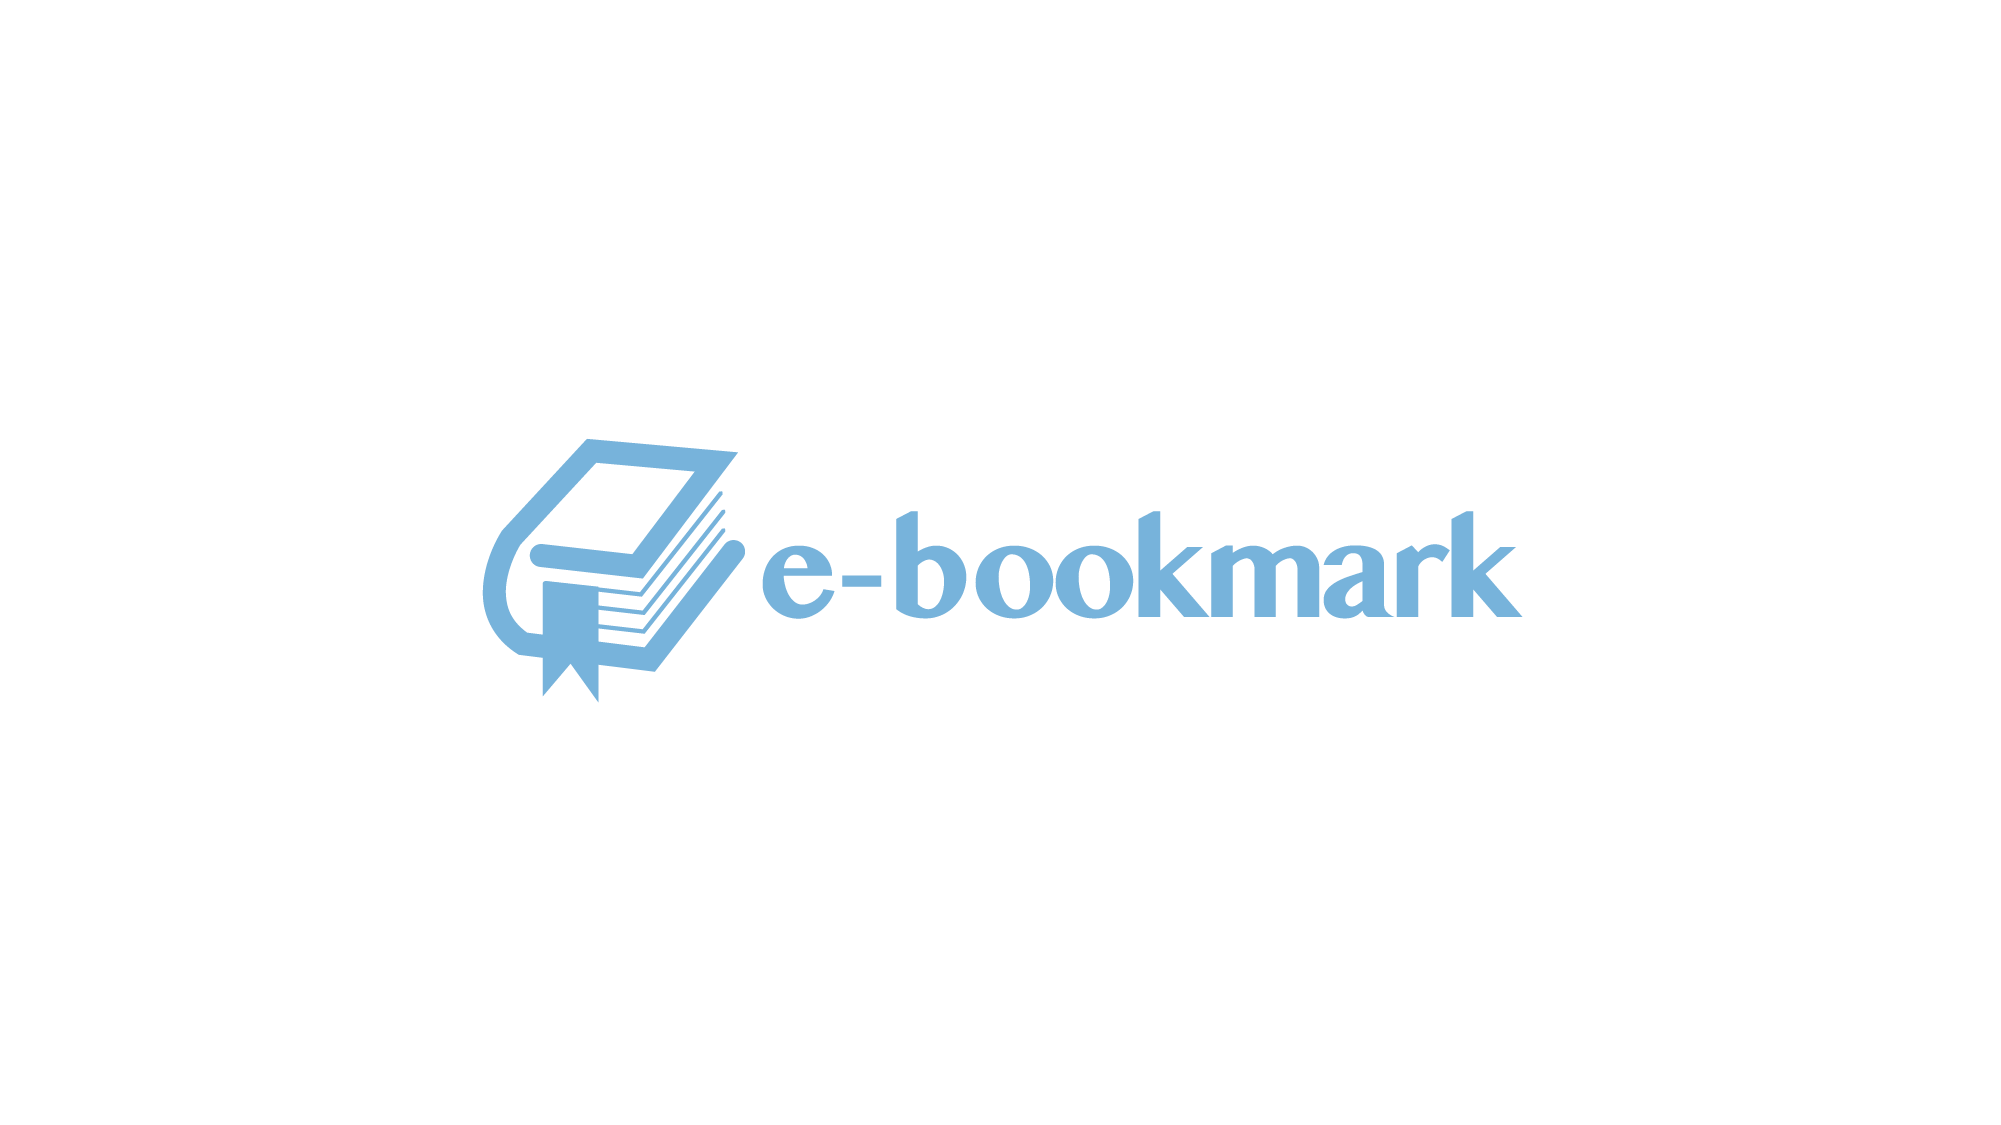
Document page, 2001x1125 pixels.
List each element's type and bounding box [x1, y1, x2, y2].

picture [453, 416, 1547, 709]
